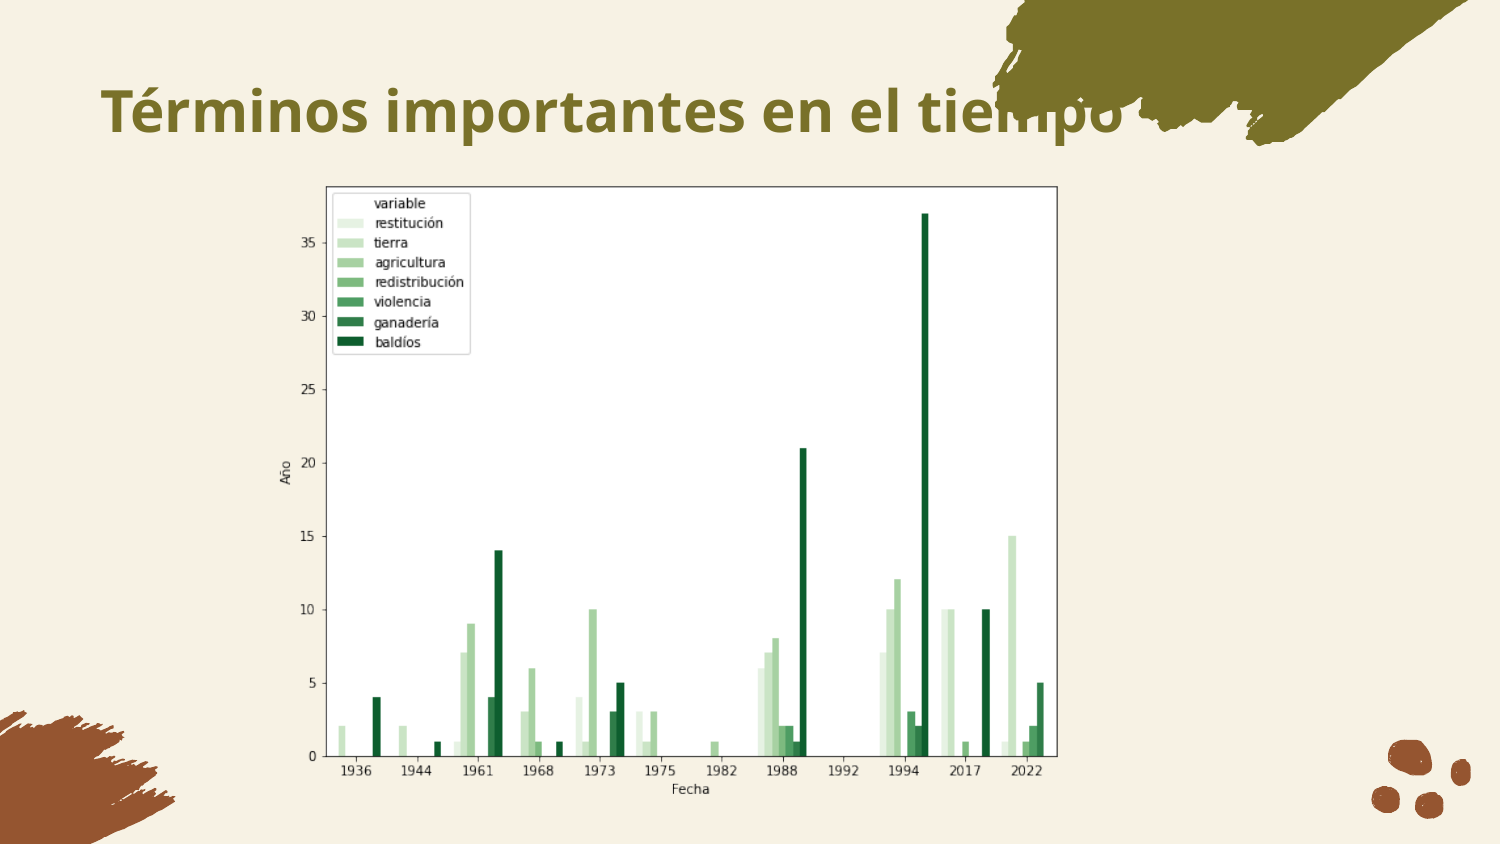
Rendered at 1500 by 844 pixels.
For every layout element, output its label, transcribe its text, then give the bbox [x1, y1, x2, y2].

title Términos importantes en el tiempo [85, 58, 1252, 171]
text_box [0, 710, 176, 844]
text_box [1006, 0, 1469, 147]
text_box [1371, 739, 1471, 820]
picture [272, 177, 1066, 806]
